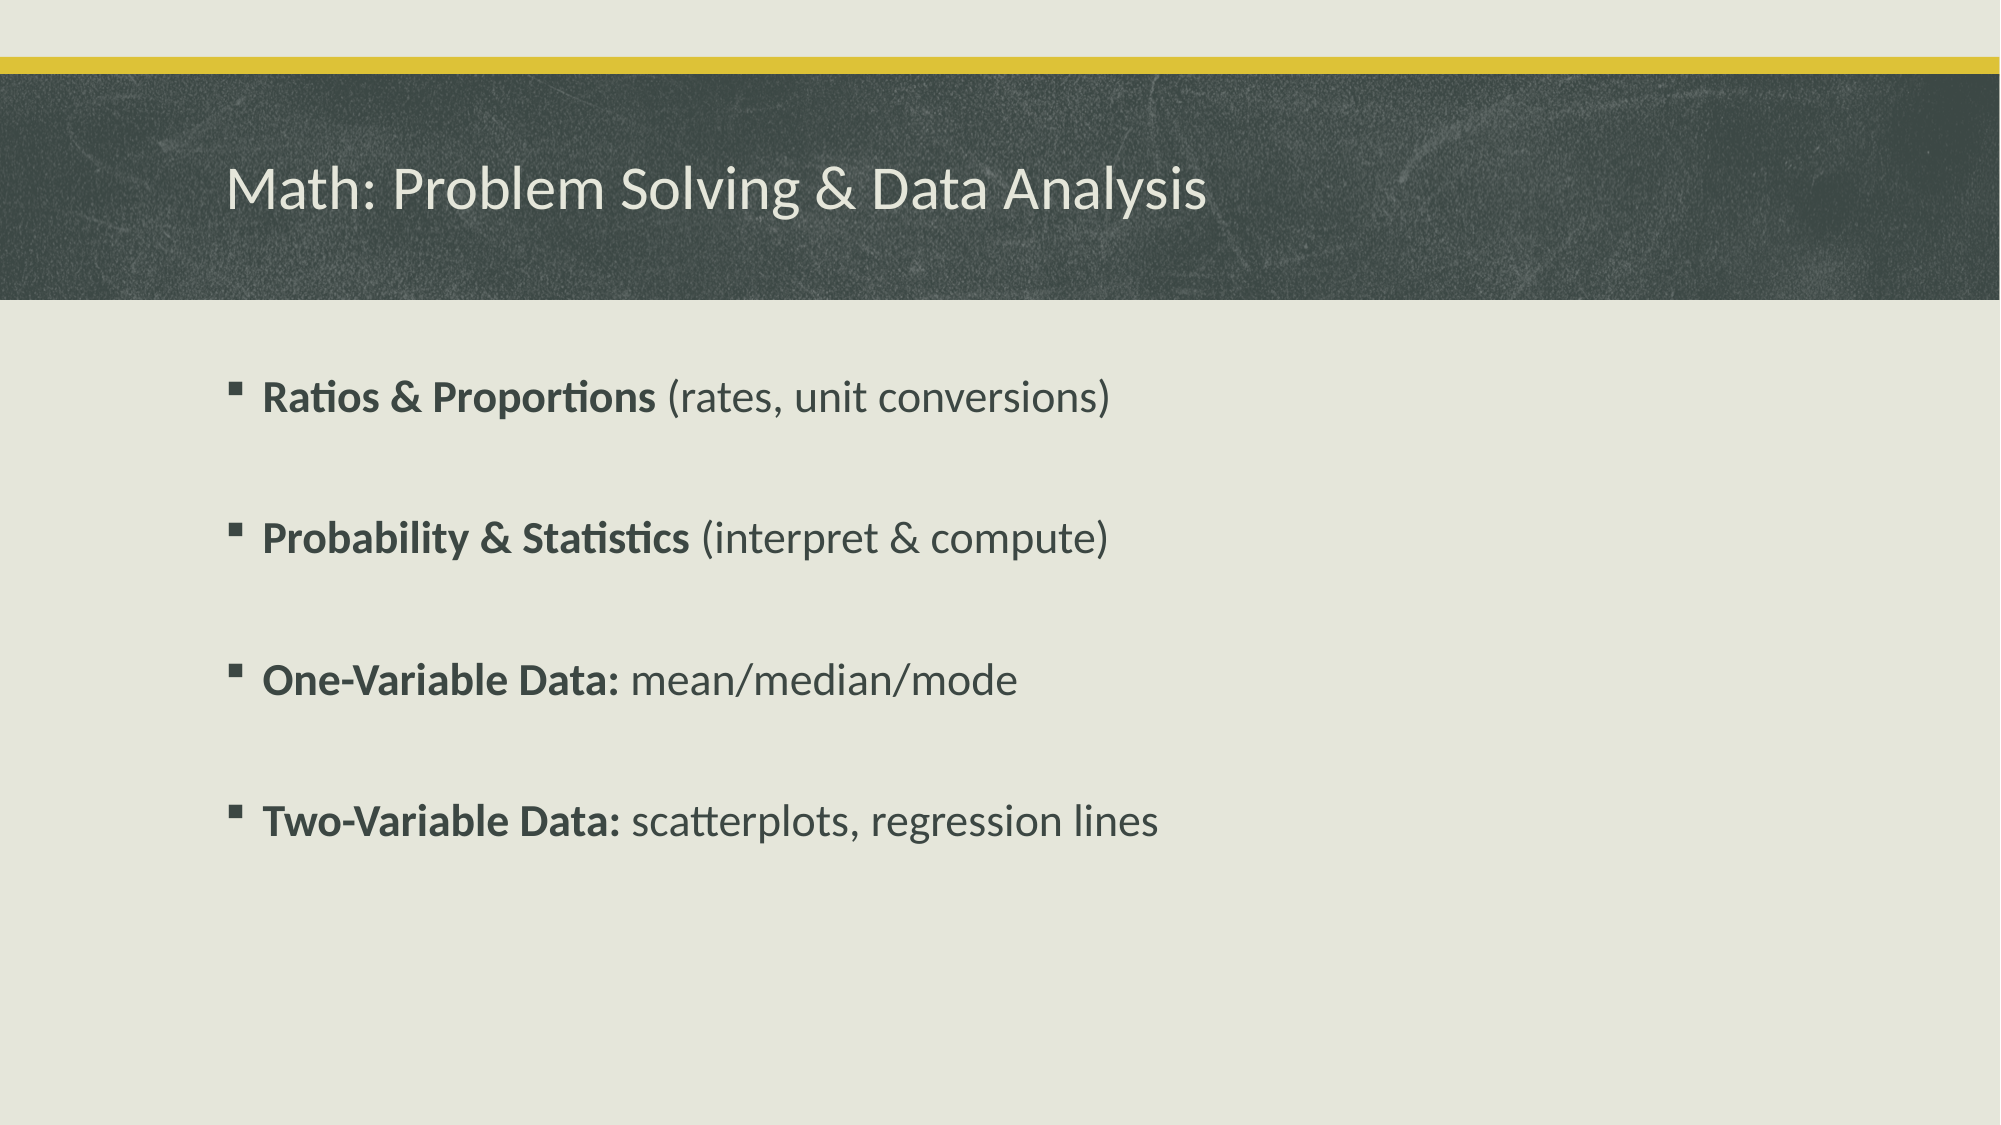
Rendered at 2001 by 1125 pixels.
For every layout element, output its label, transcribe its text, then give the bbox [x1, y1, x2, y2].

list Ratios & Proportions (rates, unit conversions) Probability & Statistics (interpret & compute) One-Variable Data: mean/median/mode Two-Variable Data: scatterplots, regression lines [210, 359, 1790, 1014]
picture [0, 74, 2000, 300]
title Math: Problem Solving & Data Analysis [210, 76, 1790, 300]
